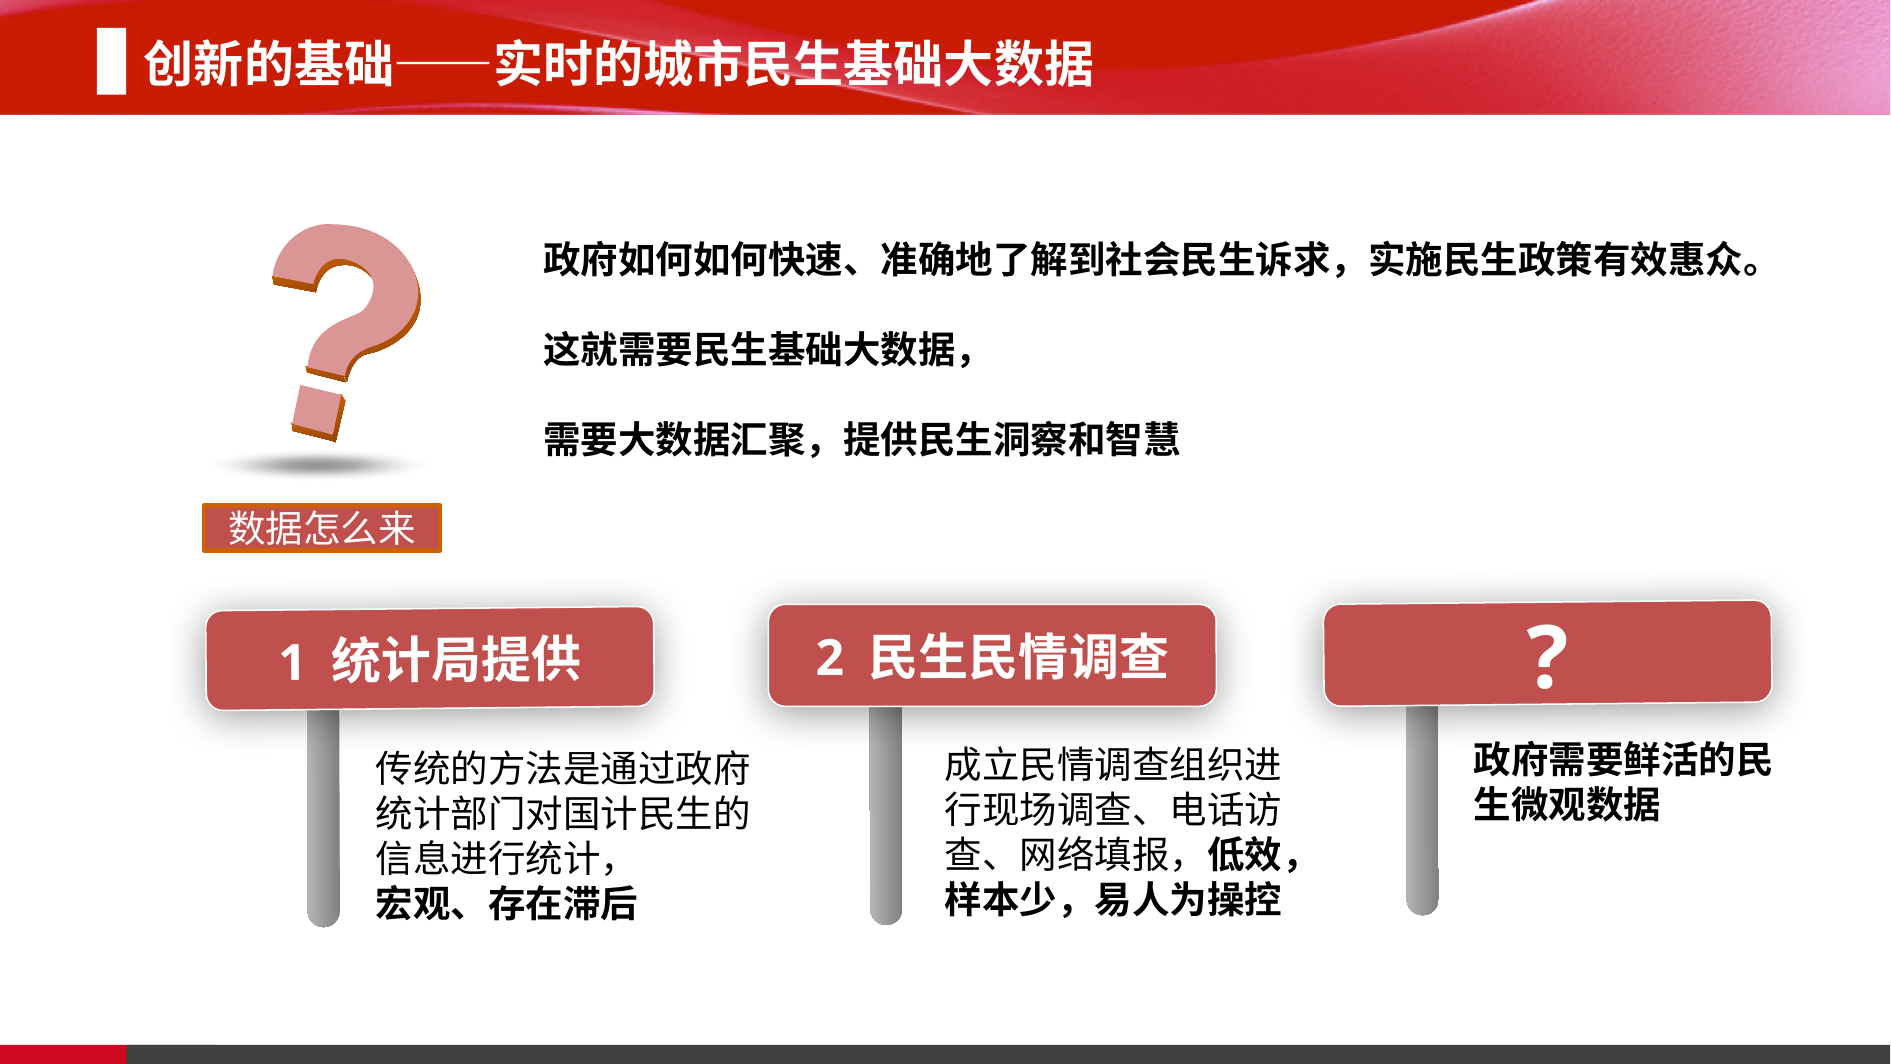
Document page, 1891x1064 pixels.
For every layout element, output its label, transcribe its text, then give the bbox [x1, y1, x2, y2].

text_box 政府如何如何快速、准确地了解到社会民生诉求，实施民生政策有效惠众。 这就需要民生基础大数据， 需要大数据汇聚，提供民生洞察和智慧 [528, 228, 1856, 469]
text_box [95, 26, 128, 97]
text_box 成立民情调查组织进行现场调查、电话访查、网络填报，低效，样本少，易人为操控 [930, 733, 1329, 974]
text_box 传统的方法是通过政府统计部门对国计民生的信息进行统计， 宏观、存在滞后 [361, 737, 769, 933]
text_box 2 民生民情调查 [768, 604, 1217, 707]
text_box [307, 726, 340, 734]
text_box 1 统计局提供 [205, 606, 655, 711]
text_box [307, 742, 340, 928]
text_box 食药监 [1406, 721, 1439, 729]
text_box 发改委 [869, 723, 902, 731]
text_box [203, 205, 441, 551]
text_box [1406, 738, 1439, 916]
text_box 创新的基础——实时的城市民生基础大数据 [129, 24, 1856, 100]
text_box 政府需要鲜活的民生微观数据 [1458, 729, 1816, 834]
text_box [869, 740, 903, 925]
text_box ? [1323, 600, 1773, 707]
picture [0, 0, 1891, 115]
